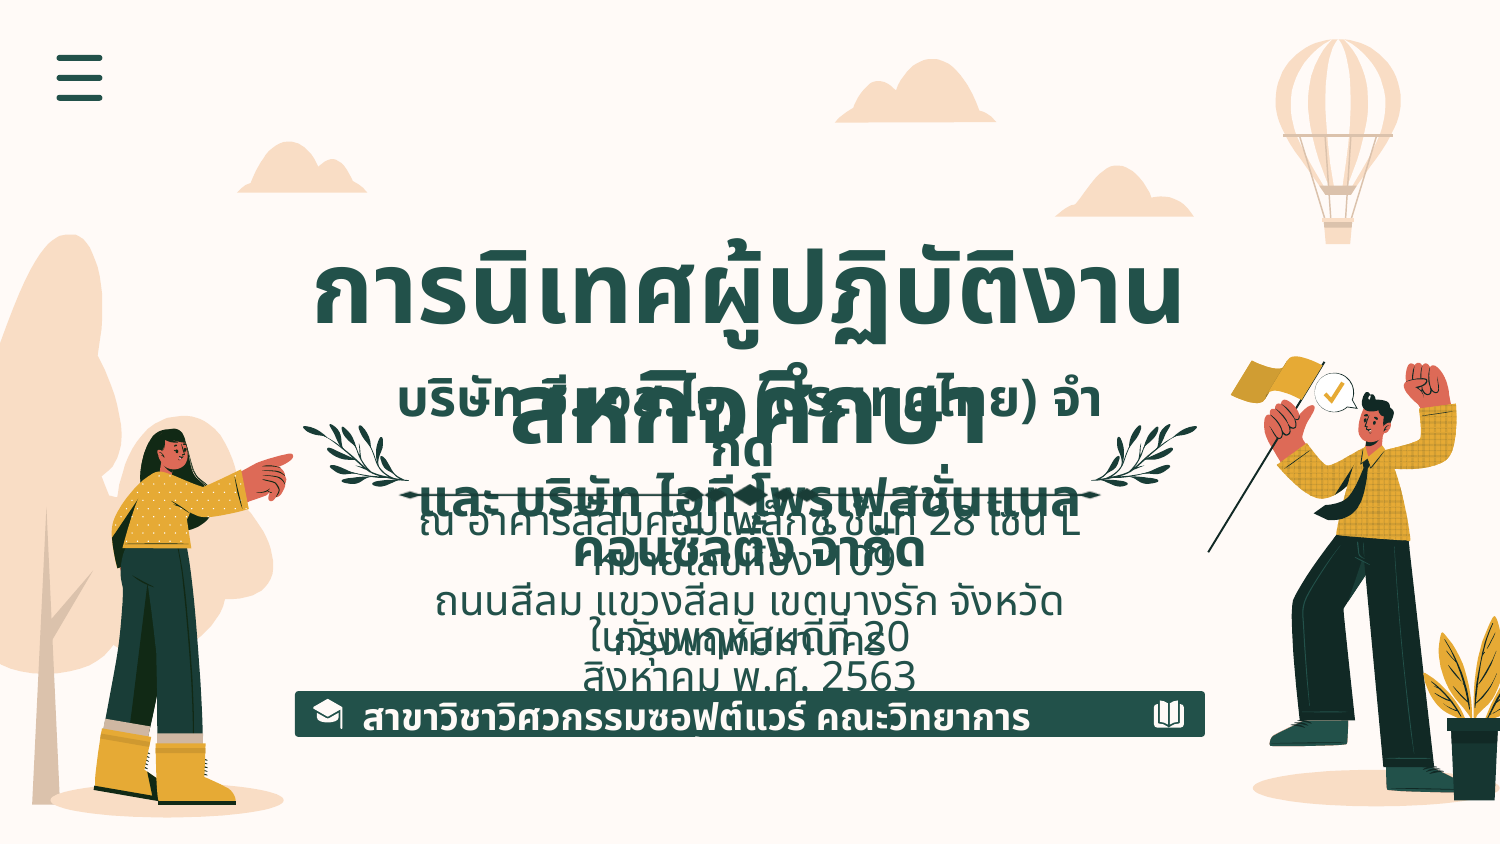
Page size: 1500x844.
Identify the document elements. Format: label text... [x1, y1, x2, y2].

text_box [50, 428, 294, 818]
picture [367, 484, 1133, 506]
text_box [834, 59, 997, 123]
text_box [236, 141, 368, 193]
text_box สาขาวิชาวิศวกรรมซอฟต์แวร์ คณะวิทยาการสารสนเทศ มหาวิทยาลัยบูรพา [347, 686, 1153, 733]
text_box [1275, 38, 1401, 245]
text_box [0, 234, 274, 805]
text_box [299, 691, 347, 737]
text_box ณ อาคารสีลมคอมเพล็กซ์ ชั้นที่ 28 โซน L หมายเลขห้อง 109 ถนนสีลม แขวงสีลม เขตบางรัก จังหวัด กรุงเทพมหานคร [399, 524, 1101, 643]
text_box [1153, 700, 1184, 728]
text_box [1423, 615, 1500, 801]
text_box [1113, 396, 1174, 511]
text_box ในวันพฤหัสบดีที่ 20 สิงหาคม พ.ศ. 2563 [503, 643, 997, 683]
text_box บริษัท ซี.เอส.ไอ. (ประเทศไทย) จํากัด และ บริษัท ไอที โพรเฟสชั่นแนล คอนซัลติ้ง จำกัด [375, 361, 1125, 466]
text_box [325, 396, 387, 511]
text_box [312, 698, 343, 730]
text_box [1055, 165, 1194, 216]
text_box [343, 691, 1202, 737]
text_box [1207, 356, 1500, 807]
text_box การนิเทศผู้ปฏิบัติงานสหกิจศึกษา [273, 216, 1227, 324]
